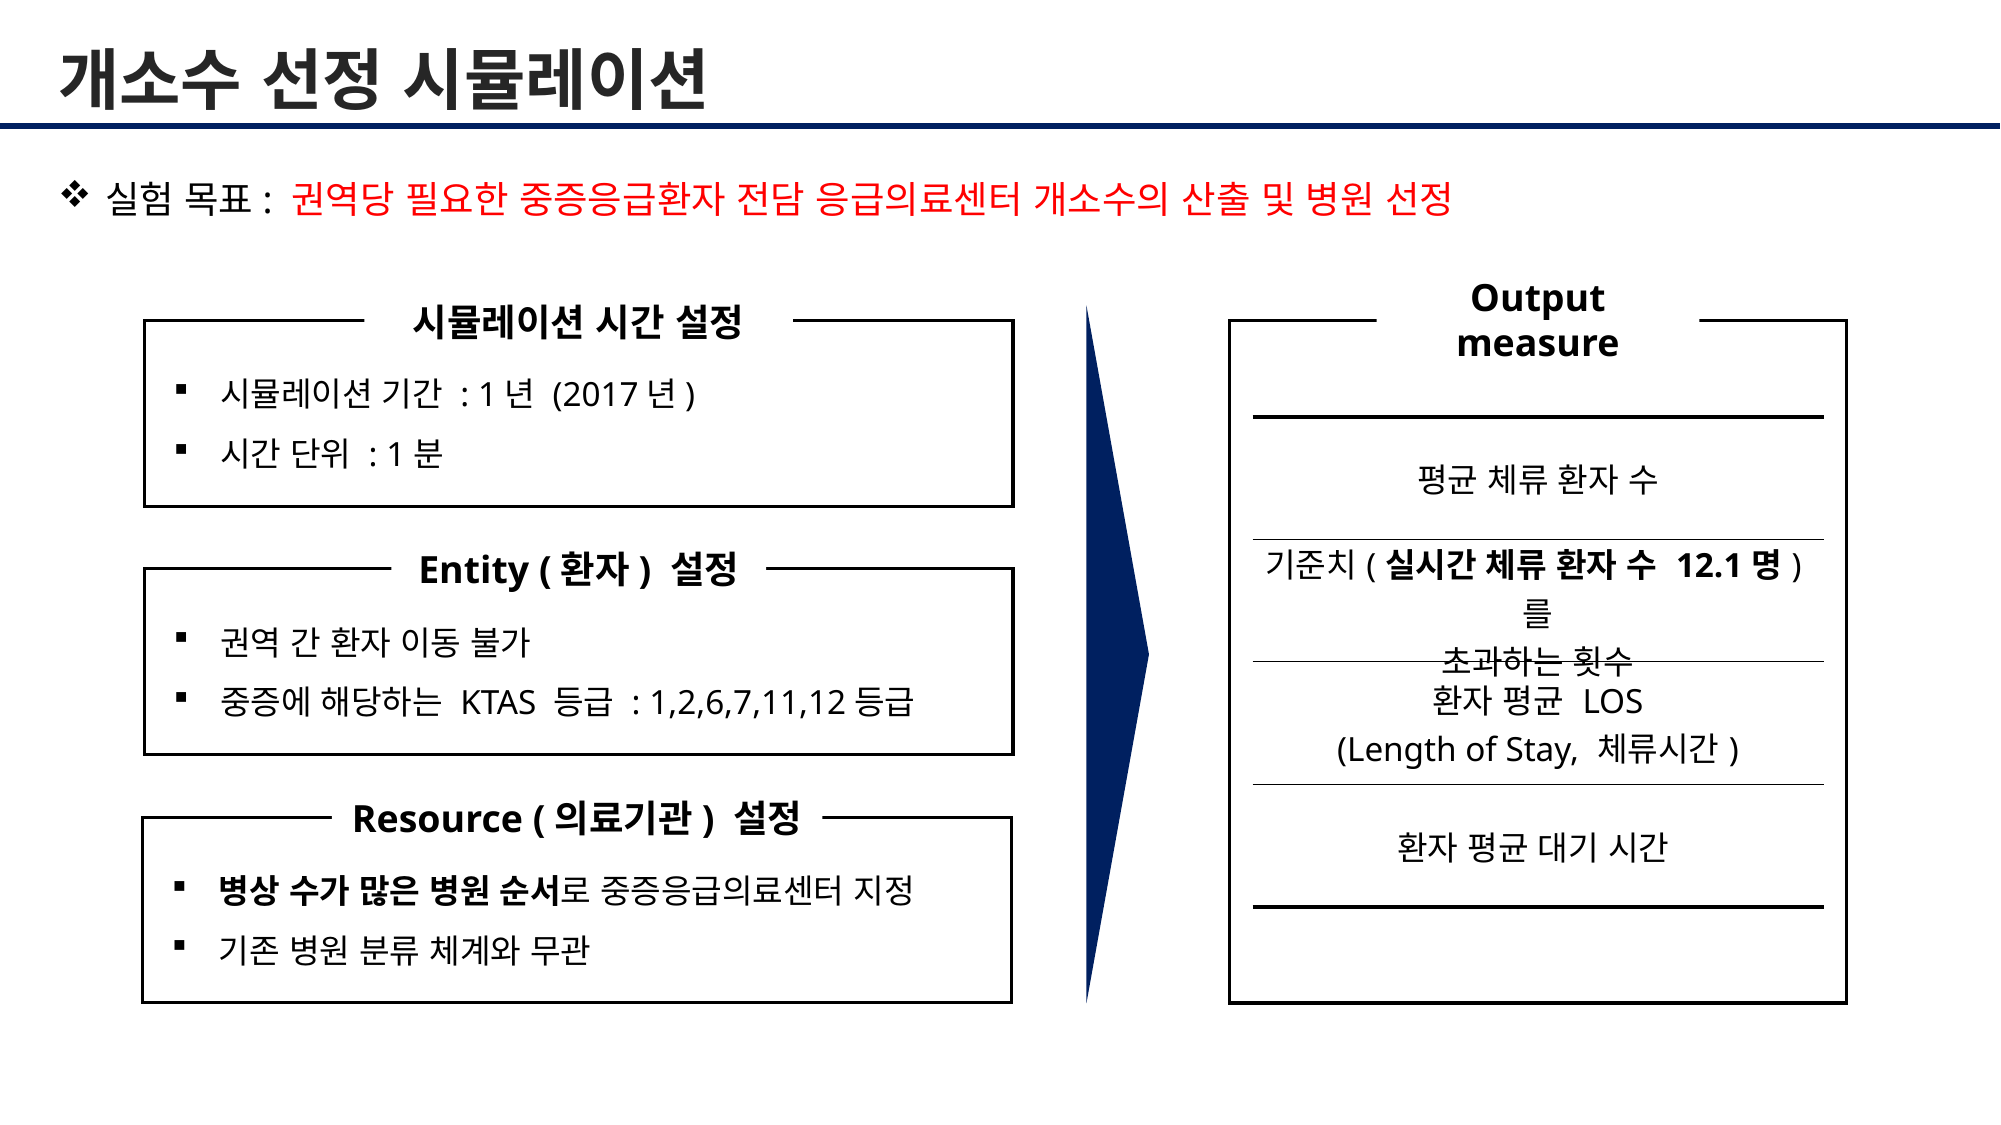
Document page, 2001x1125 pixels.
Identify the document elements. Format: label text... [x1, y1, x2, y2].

table_cell 기준치(실시간 체류 환자 수 12.1명)를 초과하는 횟수 [1253, 540, 1824, 661]
text_box 실험 목표: 권역당 필요한 중증응급환자 전담 응급의료센터 개소수의 산출 및 병원 선정 [43, 146, 1972, 229]
table_cell 환자 평균 대기 시간 [1253, 785, 1824, 905]
text_box Output measure [1376, 266, 1700, 372]
text_box [1228, 319, 1847, 1004]
text_box 개소수 선정 시뮬레이션 [43, 30, 1969, 123]
table_header 평균 체류 환자 수 [1253, 419, 1824, 539]
table_cell 환자 평균 LOS (Length of Stay, 체류시간) [1253, 662, 1824, 784]
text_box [142, 291, 1075, 1003]
text_box [1085, 305, 1151, 1004]
